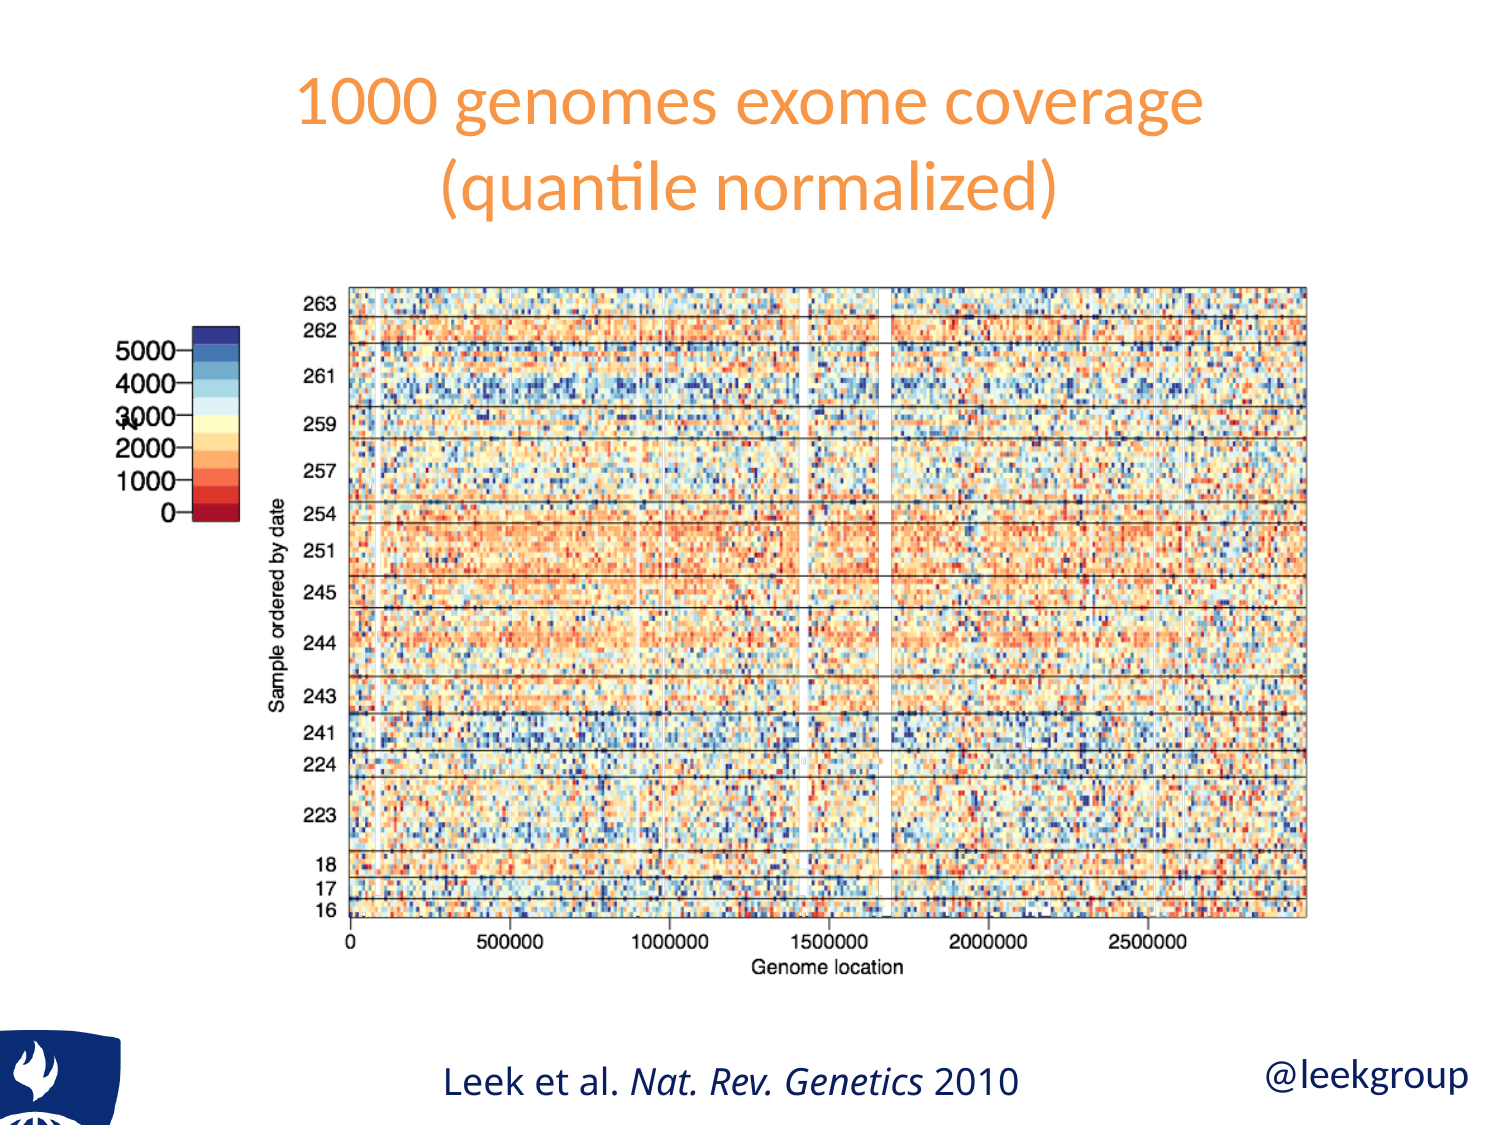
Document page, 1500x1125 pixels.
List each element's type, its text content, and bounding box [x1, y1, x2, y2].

title 1000 genomes exome coverage (quantile normalized) [49, 45, 1451, 233]
text_box Leek et al. Nat. Rev. Genetics 2010 [427, 1050, 1035, 1111]
picture [111, 249, 1333, 979]
picture [0, 1025, 126, 1125]
